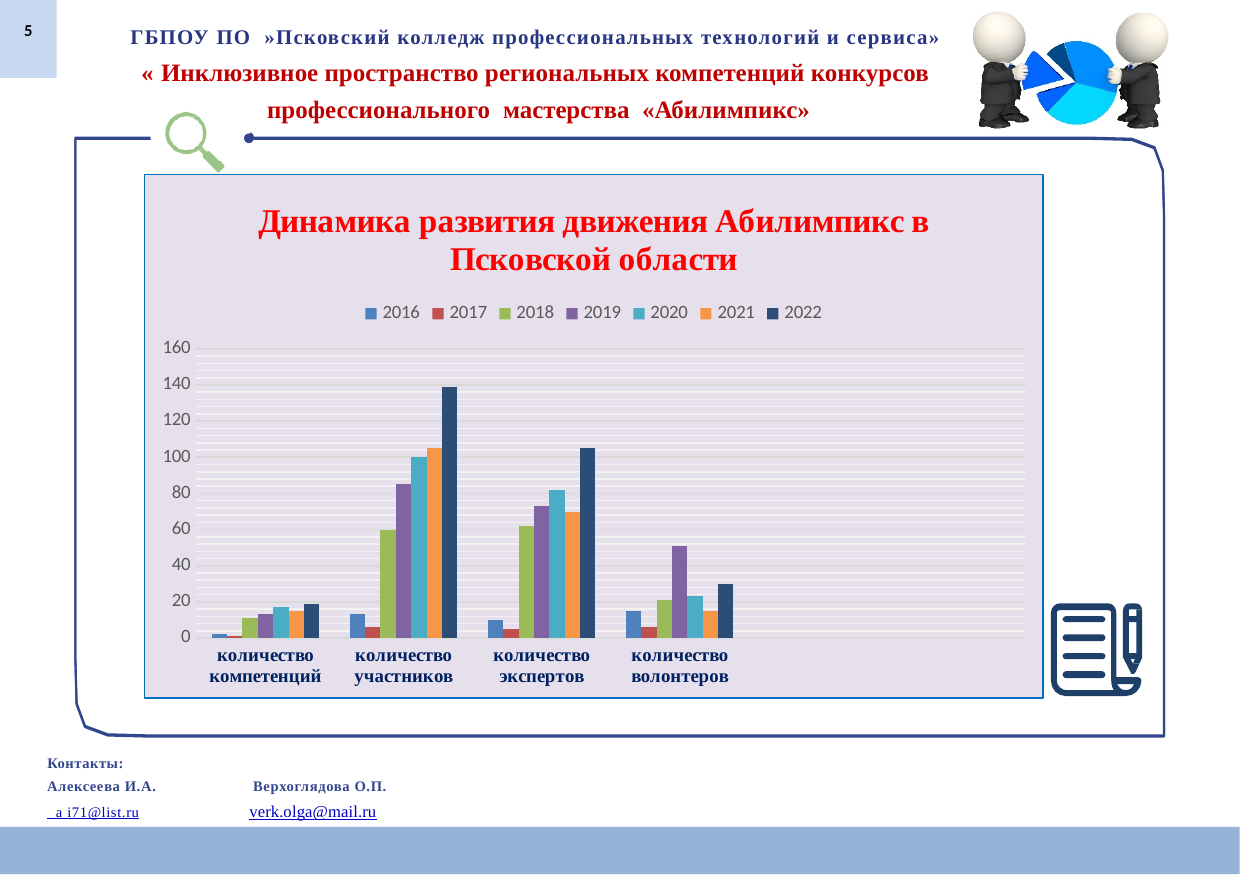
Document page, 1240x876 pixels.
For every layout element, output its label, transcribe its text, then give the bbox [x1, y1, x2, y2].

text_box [74, 110, 1166, 739]
text_box Контакты: Алексеева И.А. Верхоглядова О.П. a i71@list.ru verk.olga@mail.ru [45, 745, 1165, 845]
text_box [0, 826, 1240, 875]
text_box 5 [0, 0, 57, 78]
chart [143, 173, 1044, 699]
text_box ГБПОУ ПО »Псковский колледж профессиональных технологий и сервиса» « Инклюзивное пространство региональных компетенций конкурсов профессионального мастерства «Абилимпикс» [46, 16, 965, 124]
picture [970, 9, 1169, 129]
